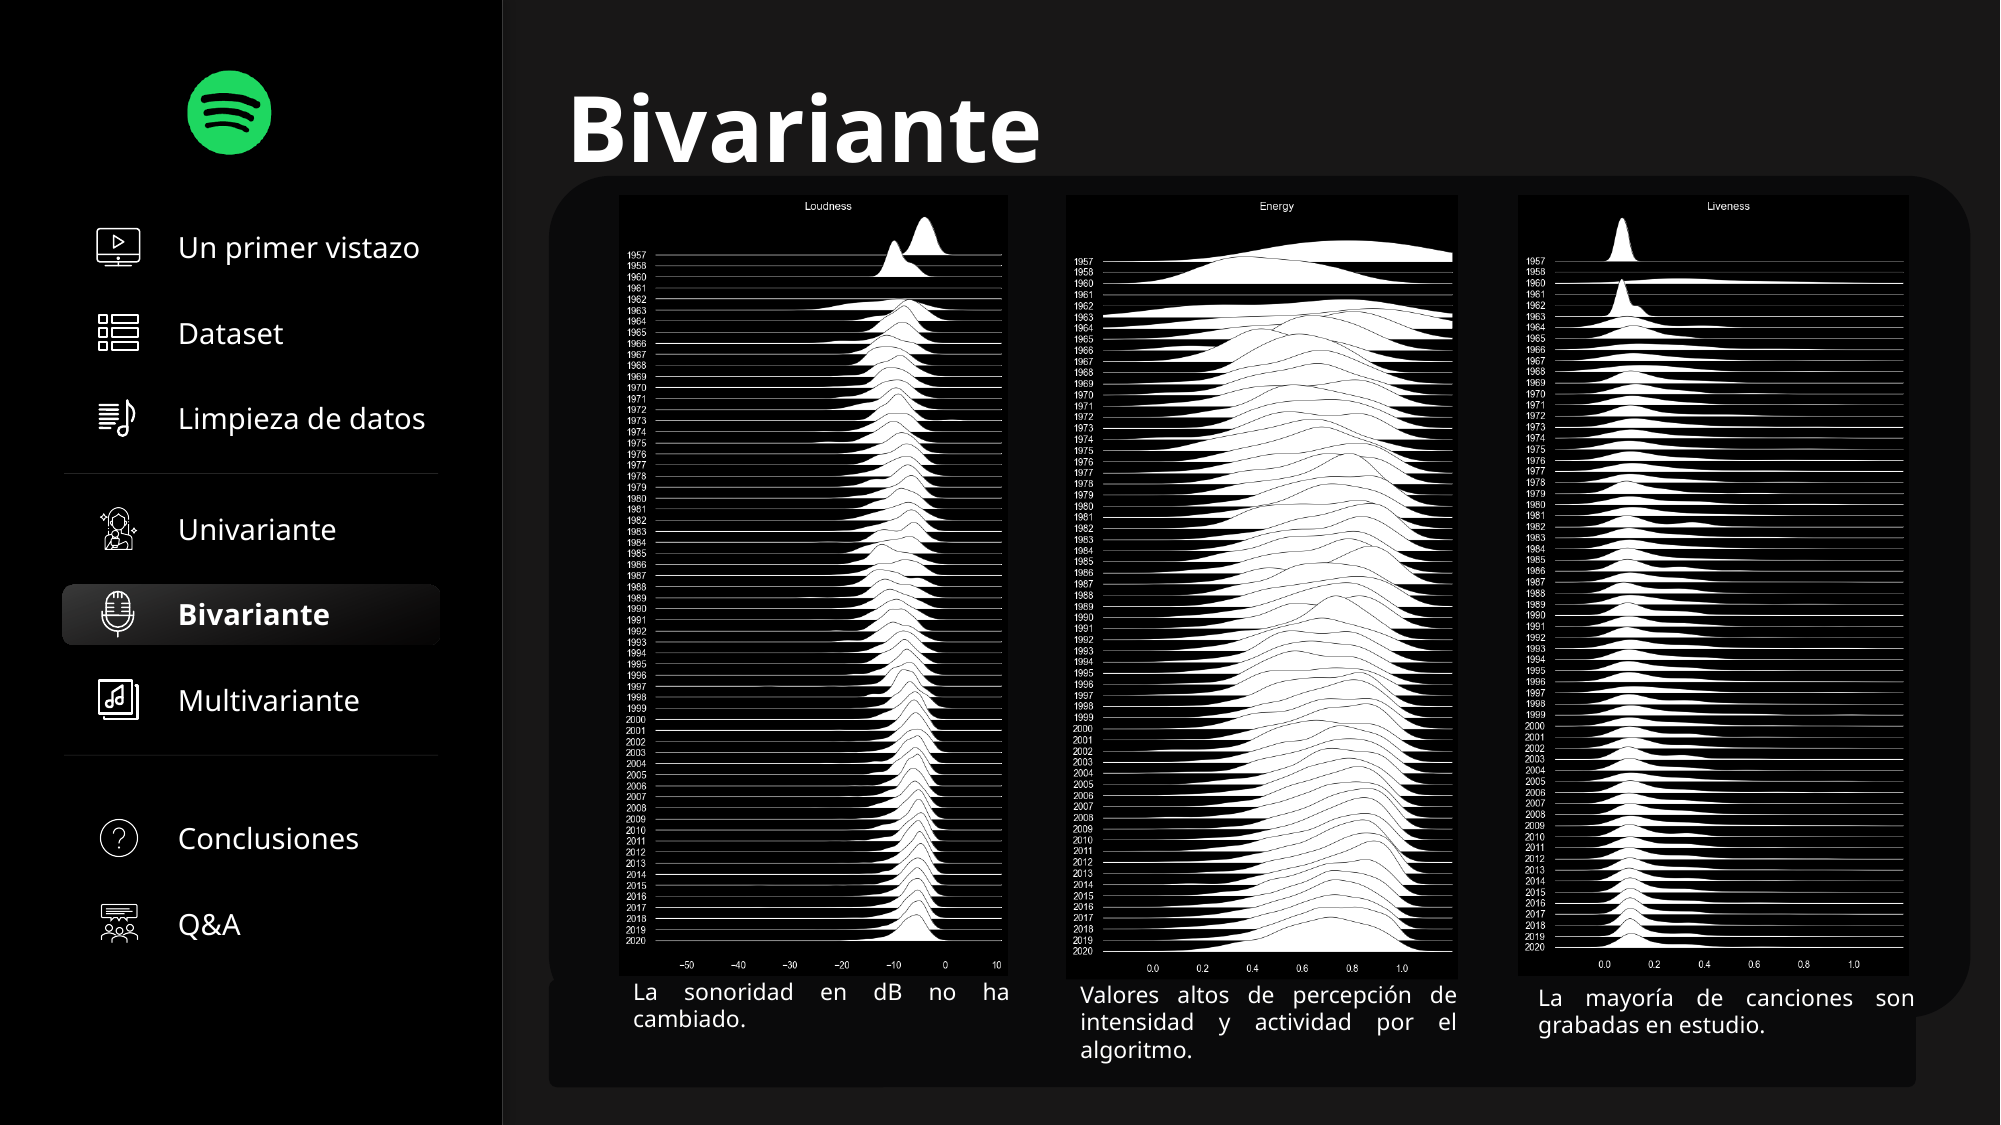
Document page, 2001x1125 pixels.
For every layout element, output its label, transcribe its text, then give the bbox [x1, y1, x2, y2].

picture [142, 25, 316, 199]
text_box Limpieza de datos [62, 387, 440, 449]
text_box Valores altos de percepción de intensidad y actividad por el algoritmo. [1065, 972, 1473, 1070]
text_box [547, 978, 1917, 1089]
text_box La sonoridad en dB no ha cambiado. [618, 969, 1026, 1040]
text_box Un primer vistazo [62, 216, 440, 278]
text_box La mayoría de canciones son grabadas en estudio. [1523, 975, 1931, 1046]
text_box [547, 174, 1972, 1015]
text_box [99, 400, 137, 436]
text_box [102, 591, 134, 637]
picture [619, 195, 1008, 976]
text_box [97, 228, 140, 266]
text_box Univariante [62, 498, 440, 559]
text_box Dataset [62, 302, 440, 363]
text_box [98, 314, 138, 351]
picture [1518, 195, 1909, 976]
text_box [49, 769, 466, 976]
text_box Multivariante [62, 669, 440, 730]
text_box Bivariante [62, 584, 440, 645]
text_box Bivariante [551, 63, 1058, 189]
text_box [0, 0, 503, 1125]
text_box [511, 0, 2000, 1125]
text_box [99, 680, 138, 719]
picture [97, 507, 140, 551]
picture [1066, 195, 1458, 980]
